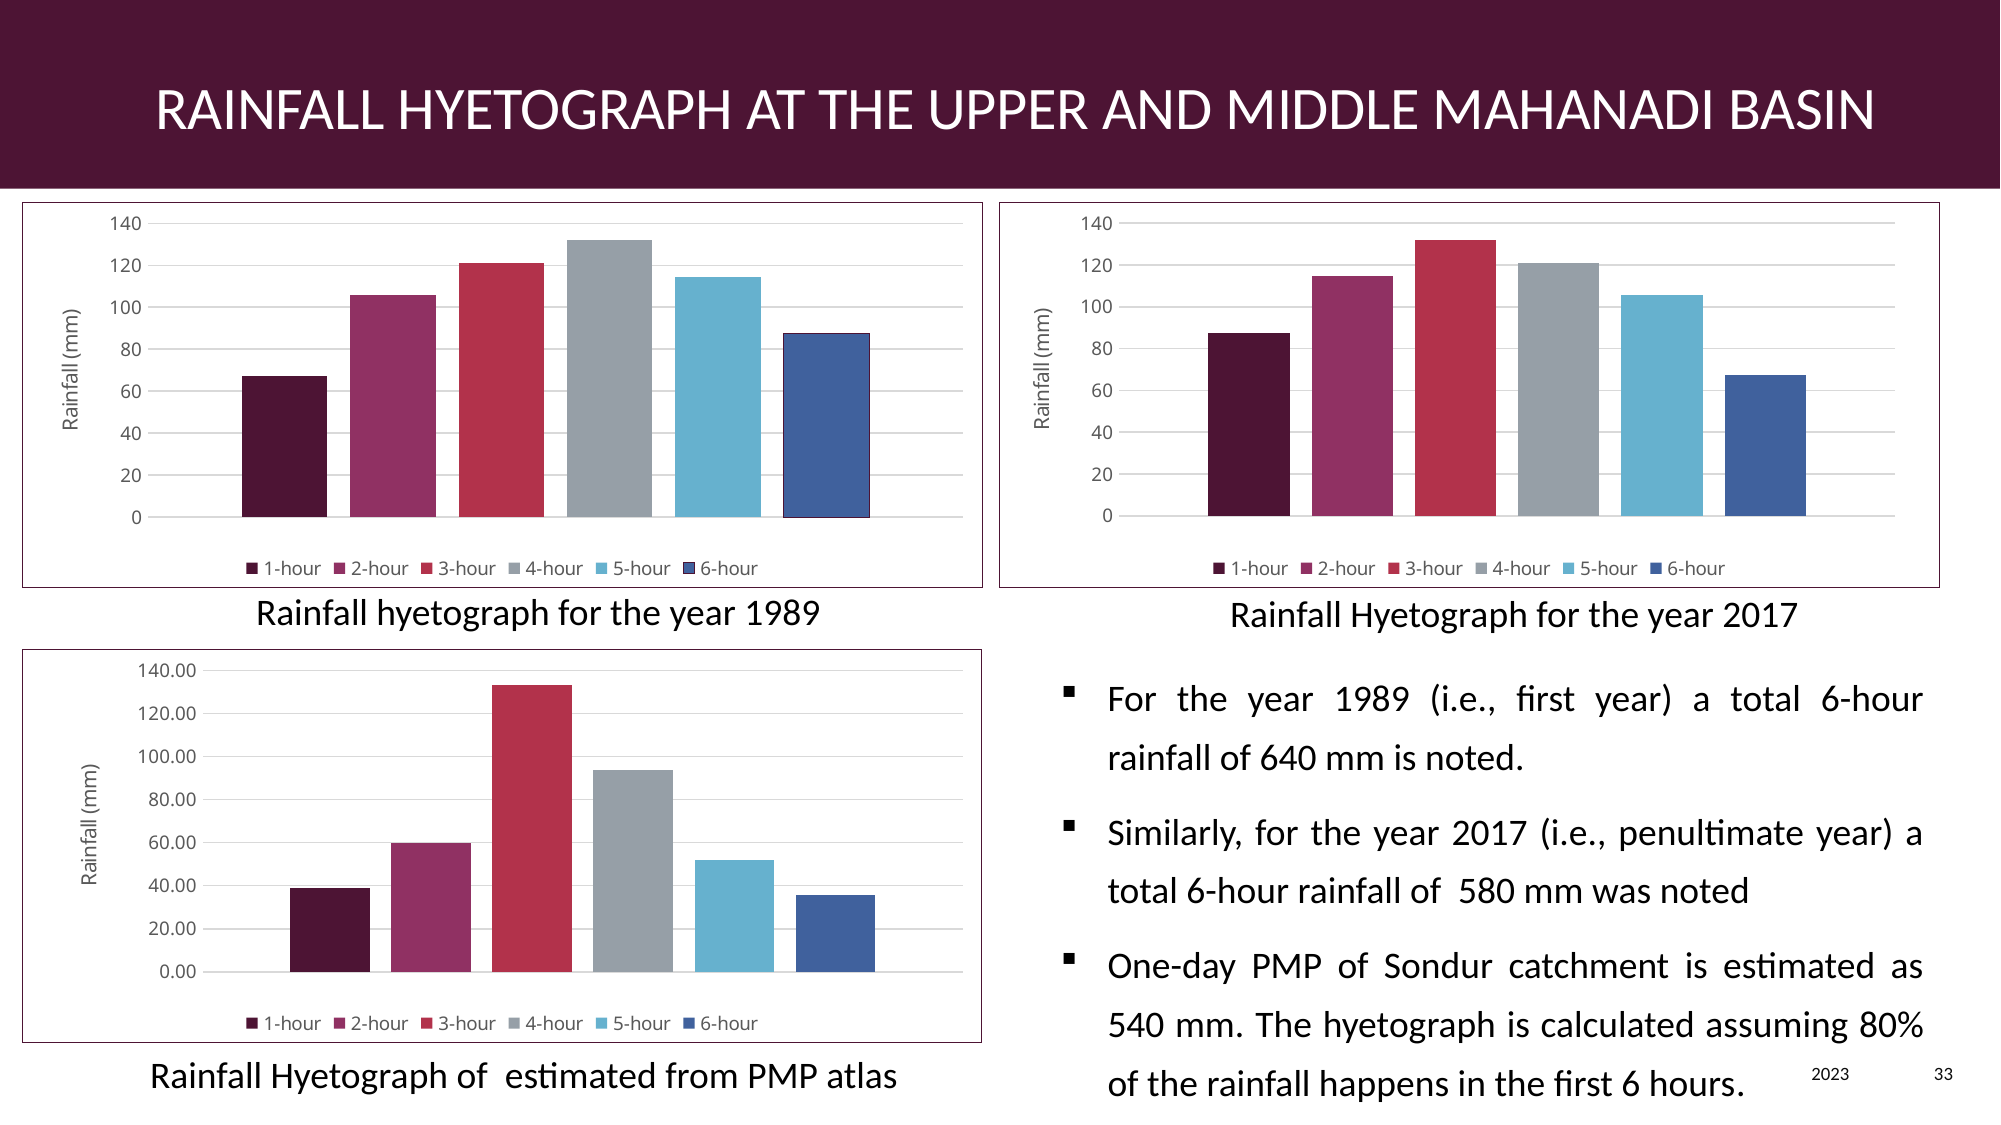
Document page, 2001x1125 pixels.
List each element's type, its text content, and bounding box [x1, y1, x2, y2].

text_box Rainfall Hyetograph of estimated from PMP atlas [135, 1043, 1045, 1104]
chart [22, 648, 983, 1043]
slide_number 33 [1940, 1042, 1968, 1103]
text_box Rainfall hyetograph for the year 1989 [241, 581, 1215, 641]
text_box For the year 1989 (i.e., first year) a total 6-hour rainfall of 640 mm is noted. Similarly, for the year 2017 (i.e., penultimate year) a total 6-hour rainfall of 580 mm was noted One-day PMP of Sondur catchment is estimated as 540 mm. The hyetograph is calculated assuming 80% of the rainfall happens in the first 6 hours. [1045, 653, 1940, 1111]
title Rainfall hyetograph at the upper and middle Mahanadi basin [106, 31, 1940, 157]
text_box Rainfall Hyetograph for the year 2017 [1215, 582, 2000, 643]
chart [22, 201, 983, 589]
chart [999, 201, 1940, 589]
